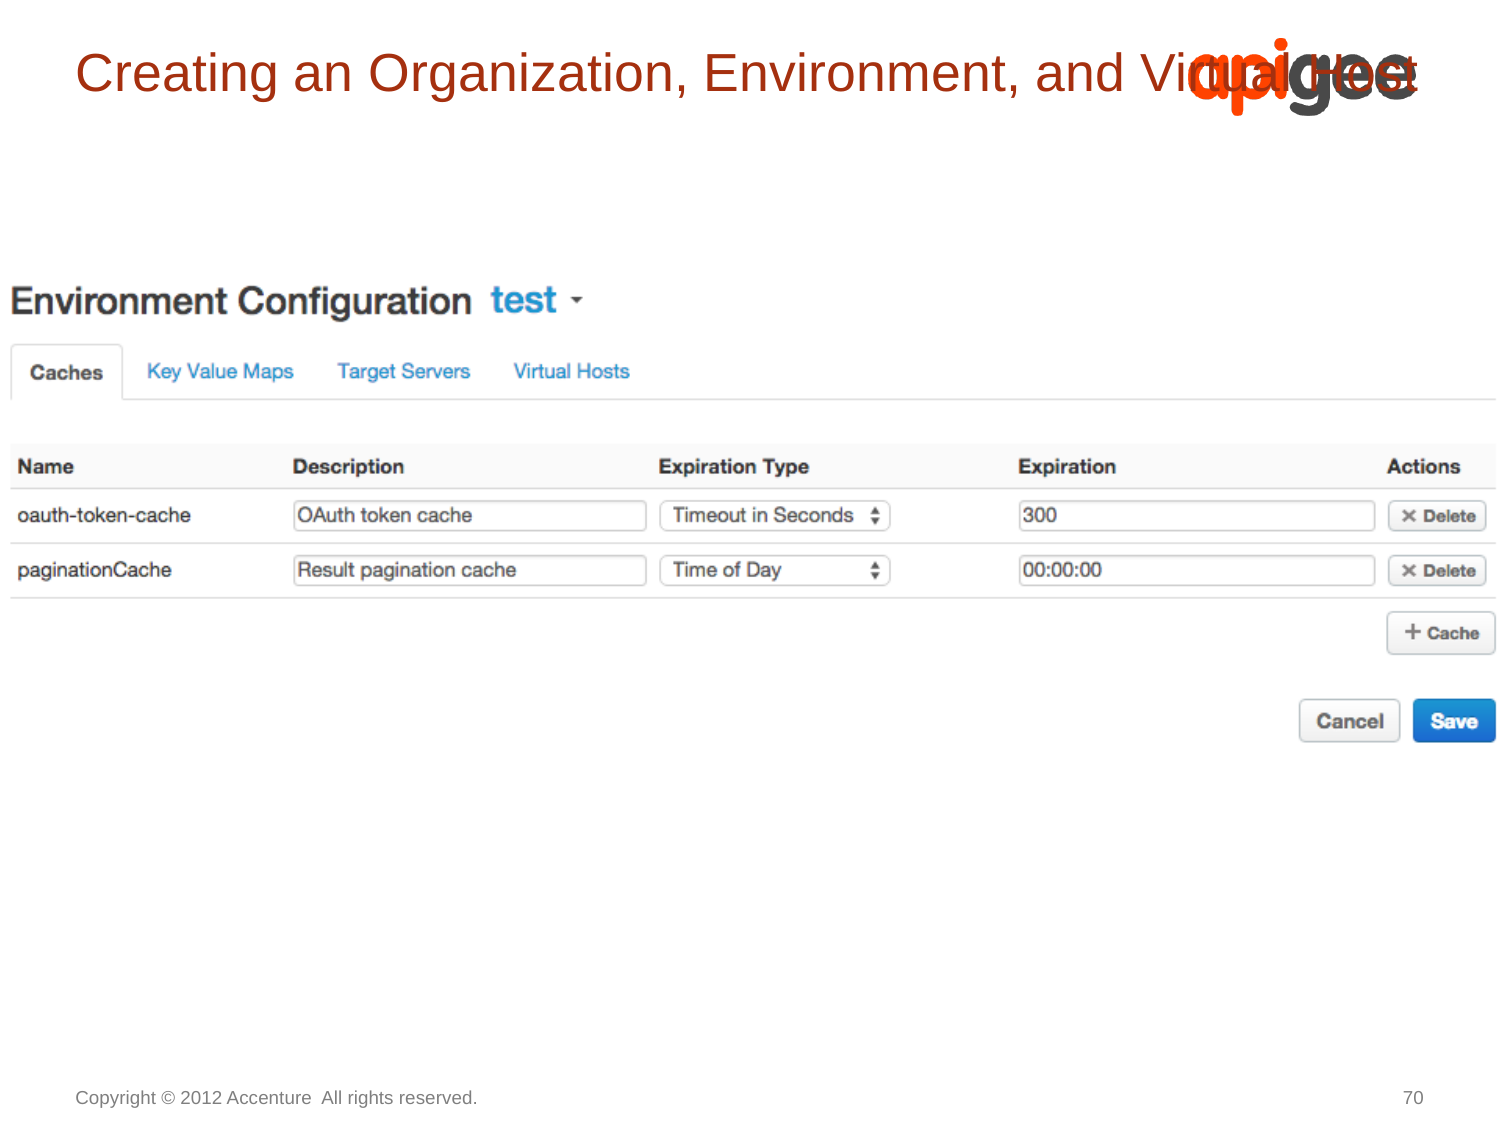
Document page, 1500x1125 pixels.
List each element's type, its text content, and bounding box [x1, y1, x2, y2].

picture [6, 279, 1500, 750]
title Creating an Organization, Environment, and Virtual Host [75, 27, 1422, 157]
